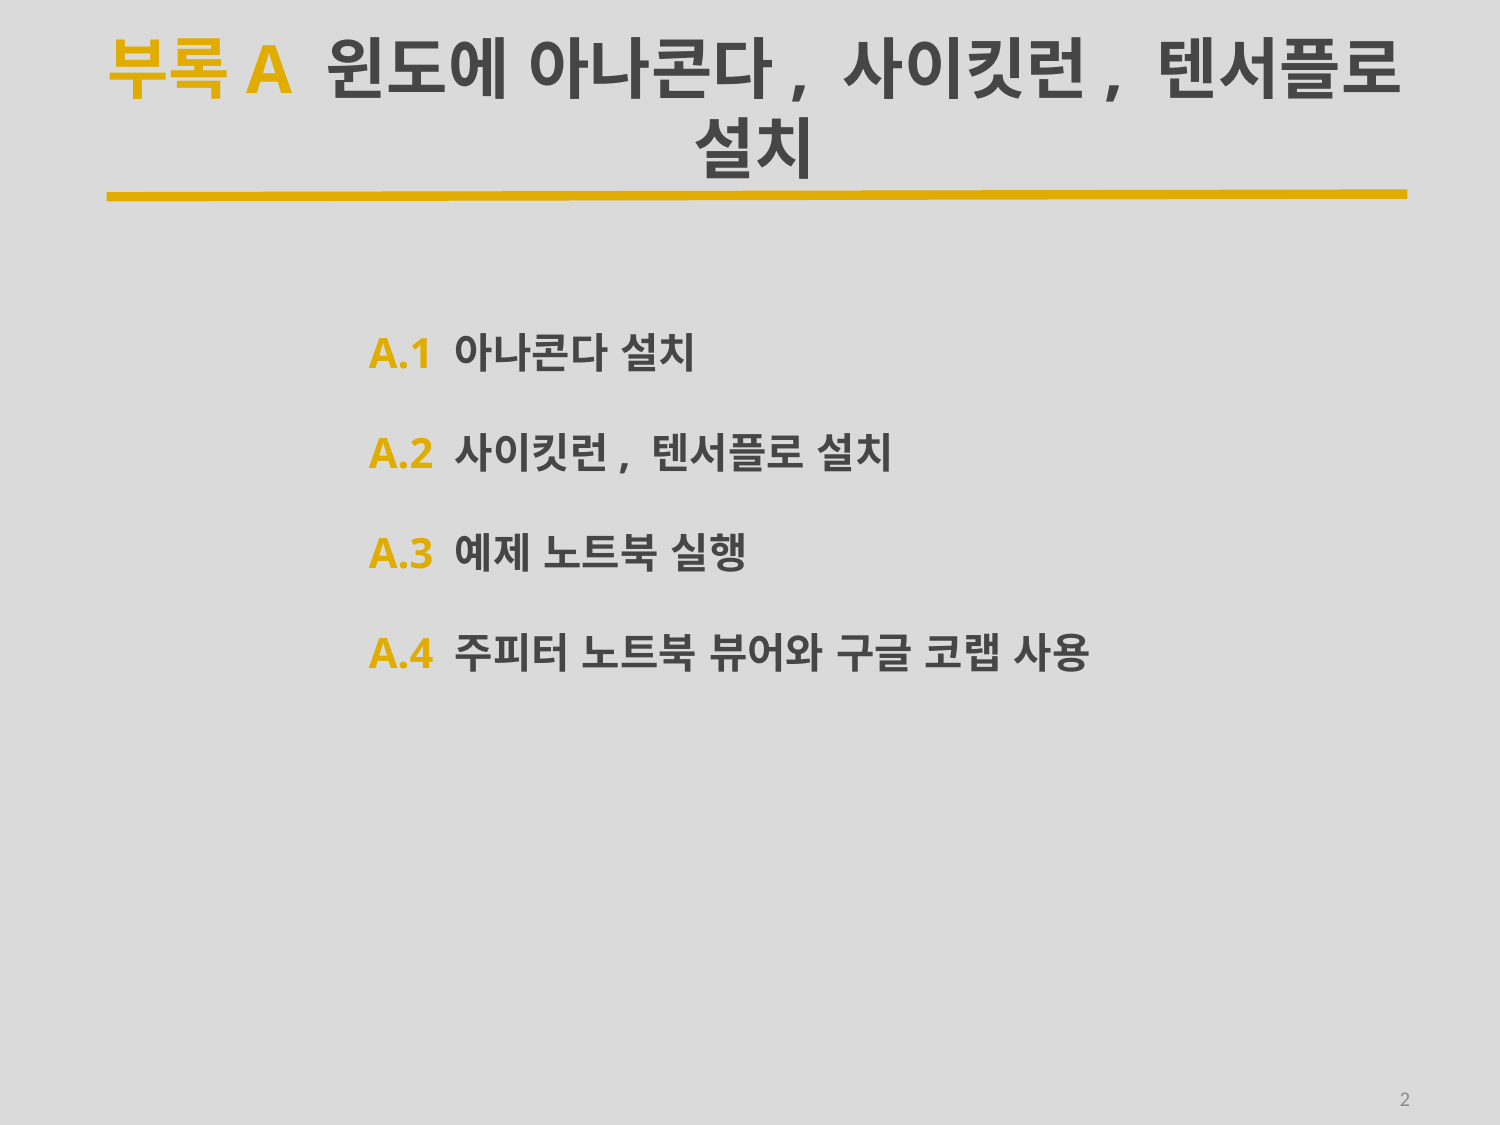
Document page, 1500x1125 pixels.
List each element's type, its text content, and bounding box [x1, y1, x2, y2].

text_box 부록A 윈도에 아나콘다, 사이킷런, 텐서플로 설치 [21, 61, 1489, 194]
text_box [106, 193, 1408, 197]
slide_number 2 [1074, 1074, 1425, 1123]
text_box A.1 아나콘다 설치 A.2 사이킷런, 텐서플로 설치 A.3 예제 노트북 실행 A.4 주피터 노트북 뷰어와 구글 코랩 사용 [354, 269, 1374, 685]
